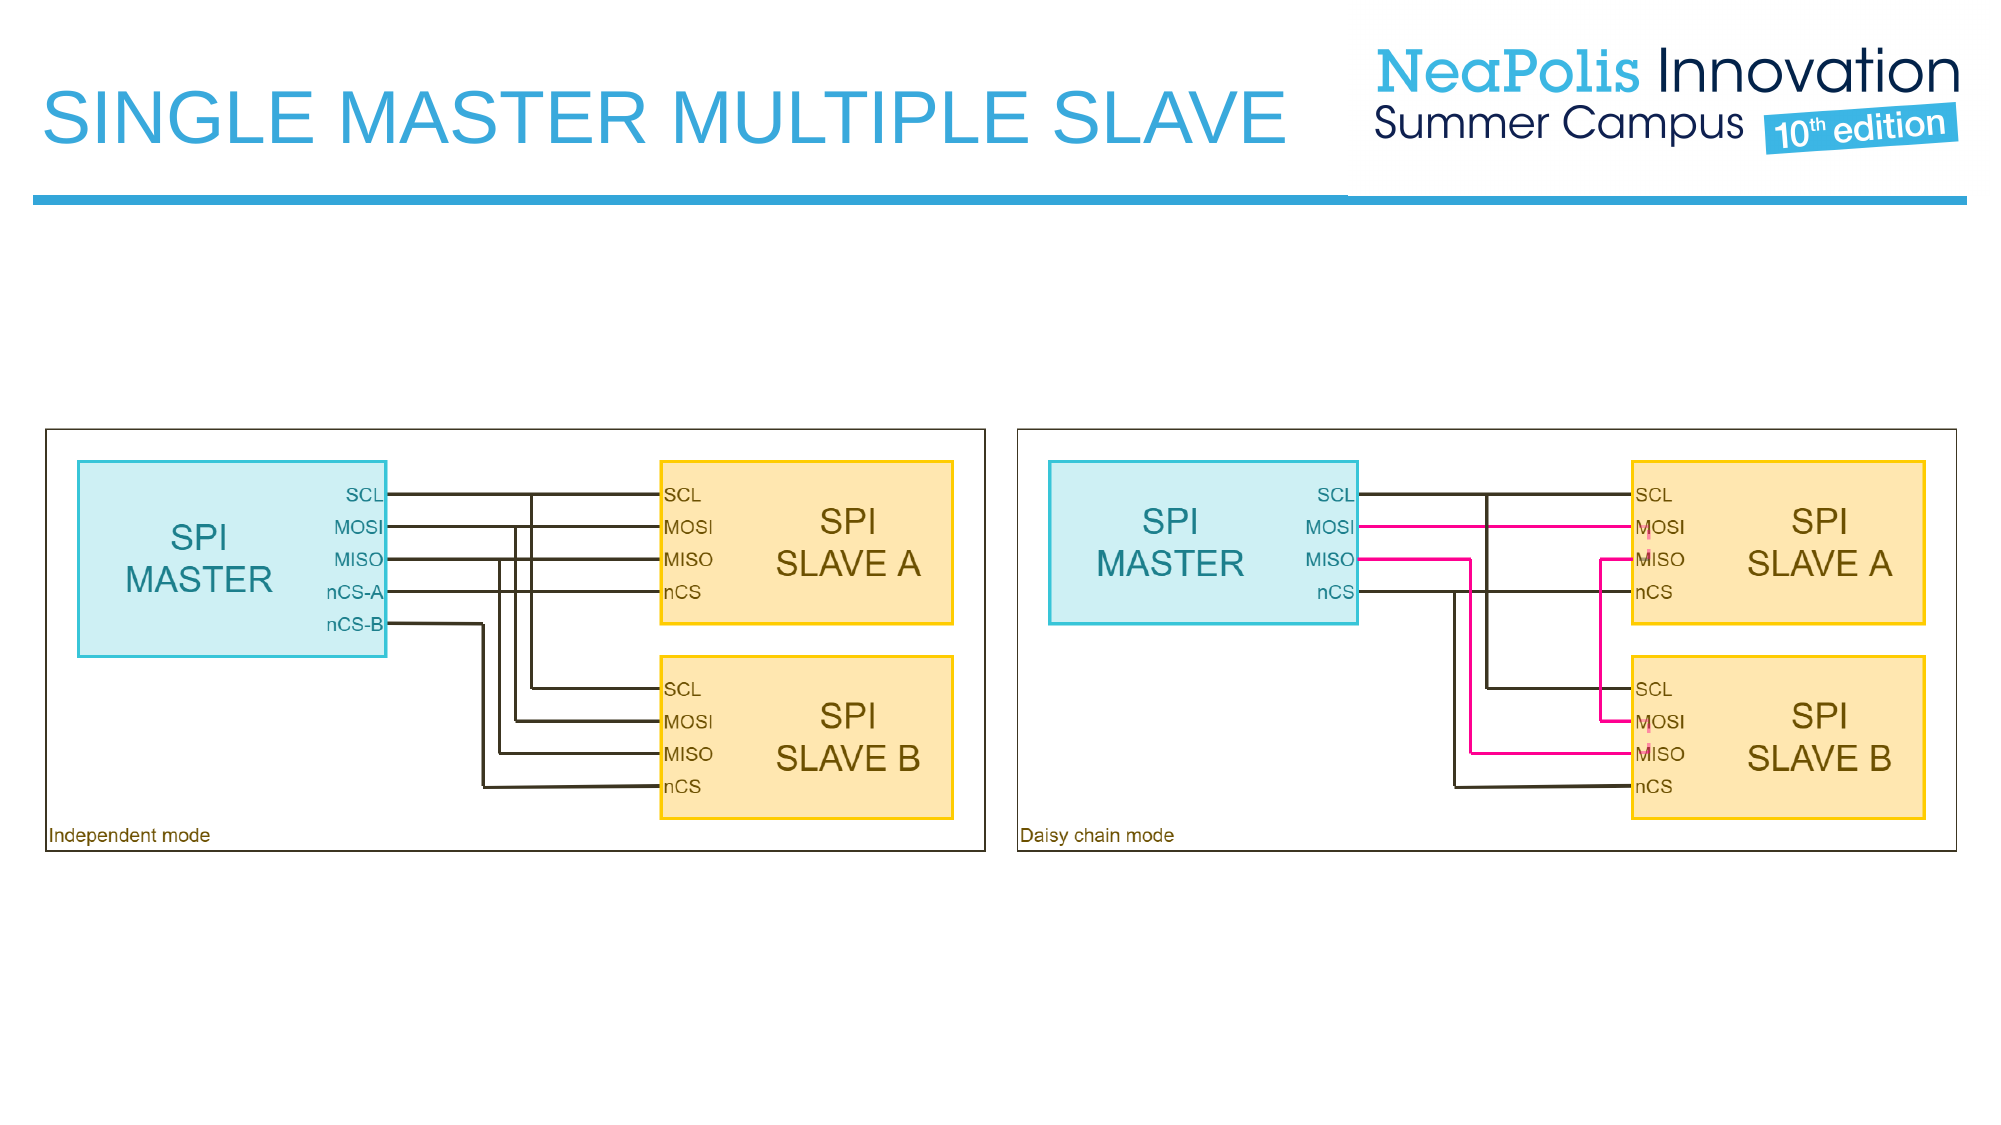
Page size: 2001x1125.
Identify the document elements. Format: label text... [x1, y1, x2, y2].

picture [35, 420, 1965, 861]
text_box SINGLE MASTER MULTIPLE SLAVE [26, 53, 1846, 173]
picture [1348, 0, 1990, 196]
